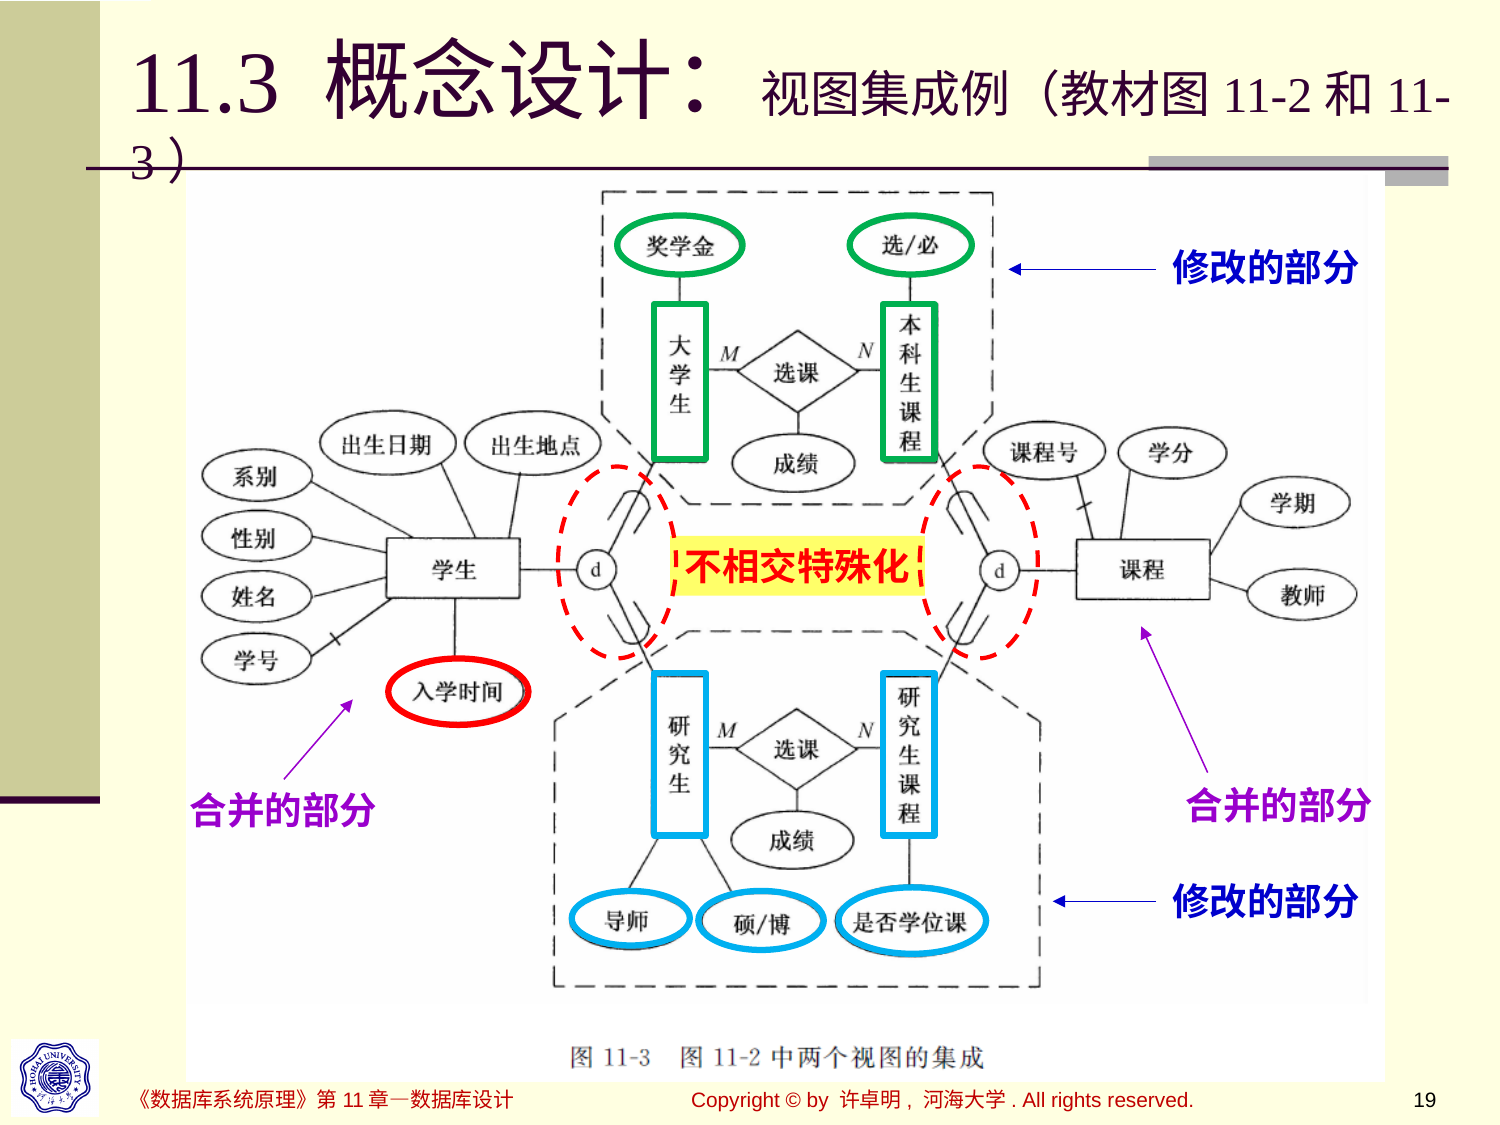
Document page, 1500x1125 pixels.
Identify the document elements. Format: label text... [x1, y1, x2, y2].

picture [186, 170, 1386, 626]
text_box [1008, 235, 1376, 624]
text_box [616, 215, 973, 460]
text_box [1008, 848, 1376, 932]
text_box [173, 626, 1391, 841]
slide_number 19 [1344, 1079, 1452, 1124]
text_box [557, 466, 1003, 624]
footer 《数据库系统原理》第11章—数据库设计 [114, 1079, 655, 1124]
slide_number Copyright © by 许卓明, 河海大学. All rights reserved. [675, 1090, 1327, 1124]
picture [186, 841, 1386, 1082]
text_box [571, 672, 987, 955]
picture [11, 1039, 99, 1117]
title 11.3 概念设计：视图集成例（教材图11-2和11-3） [114, 51, 1500, 165]
